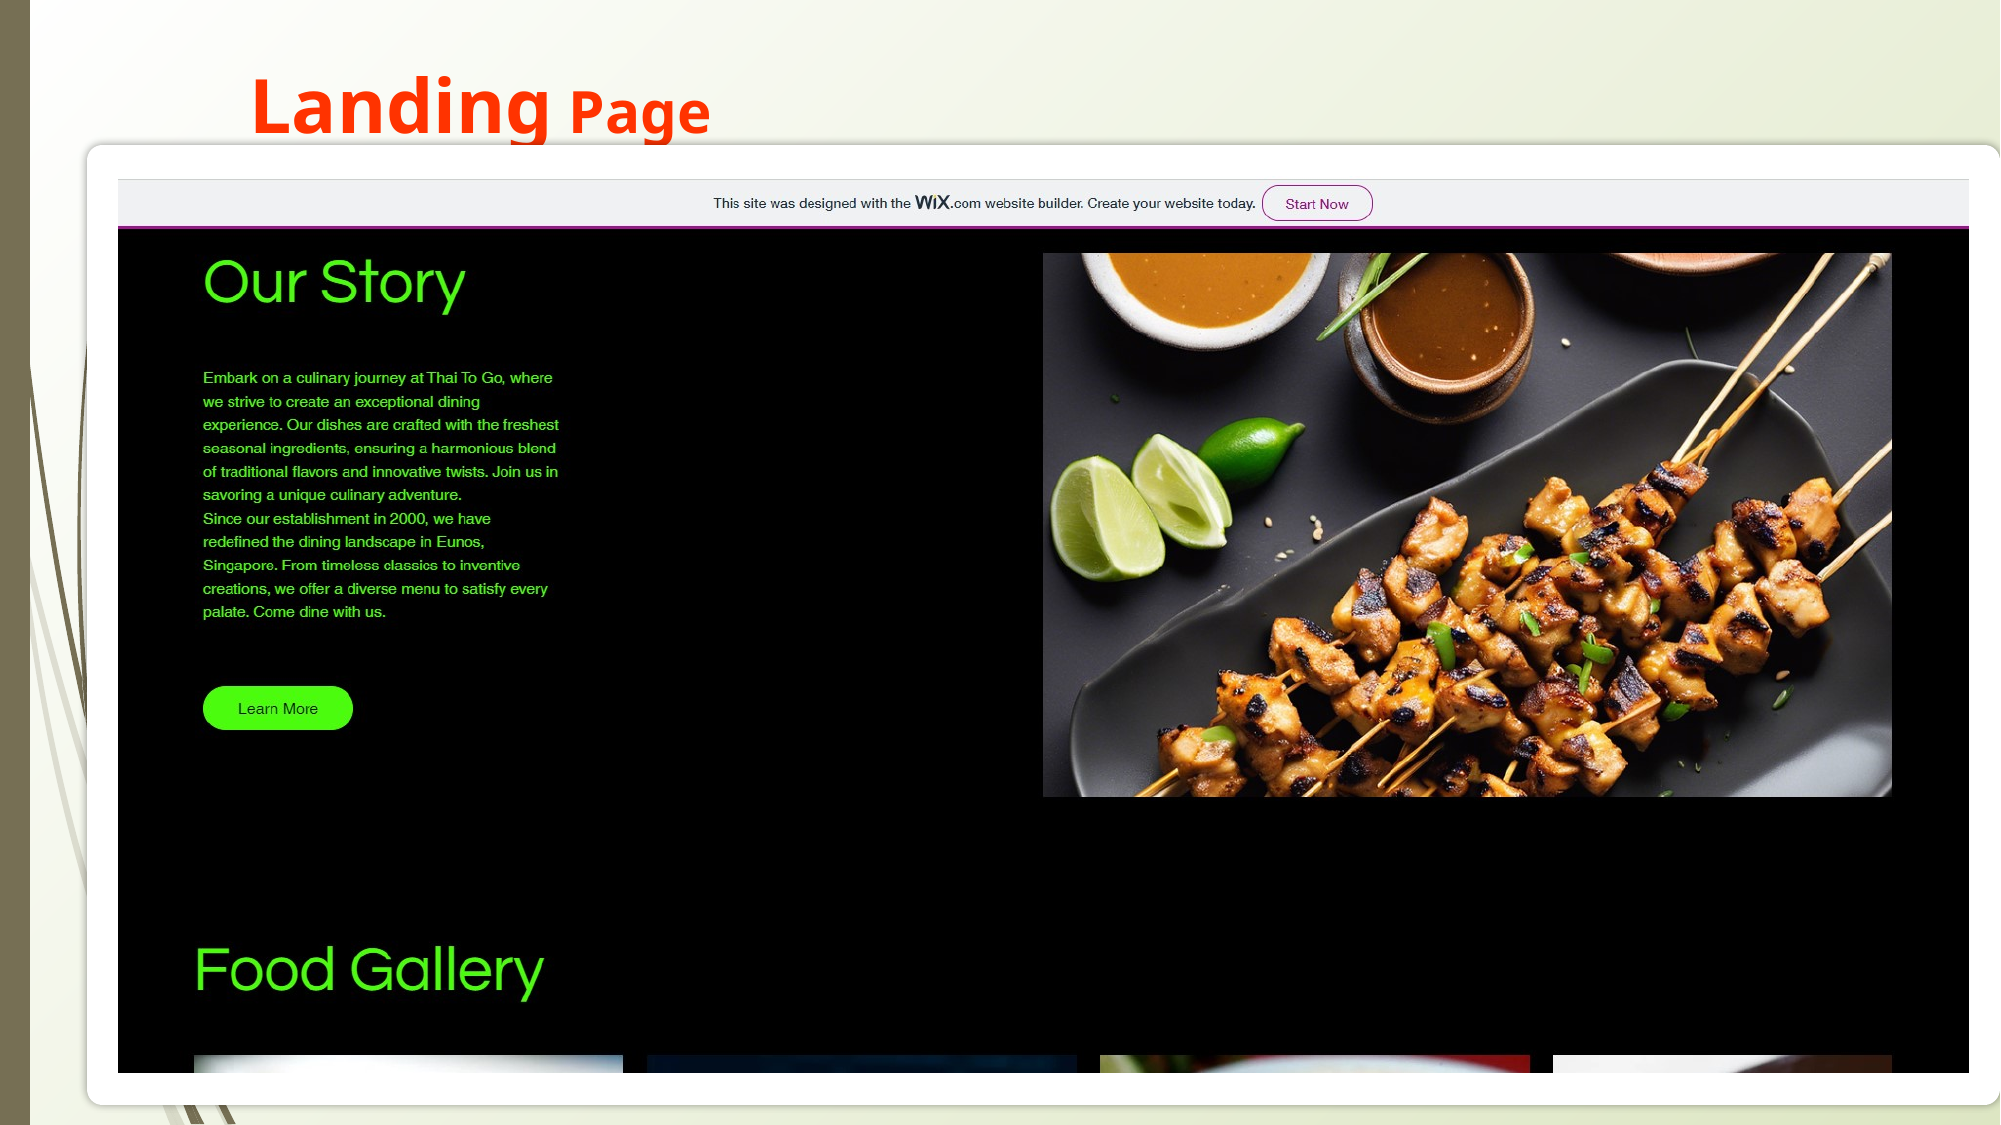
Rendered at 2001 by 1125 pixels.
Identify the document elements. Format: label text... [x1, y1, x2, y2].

picture [117, 175, 1970, 1074]
title Landing Page [49, 51, 1751, 255]
